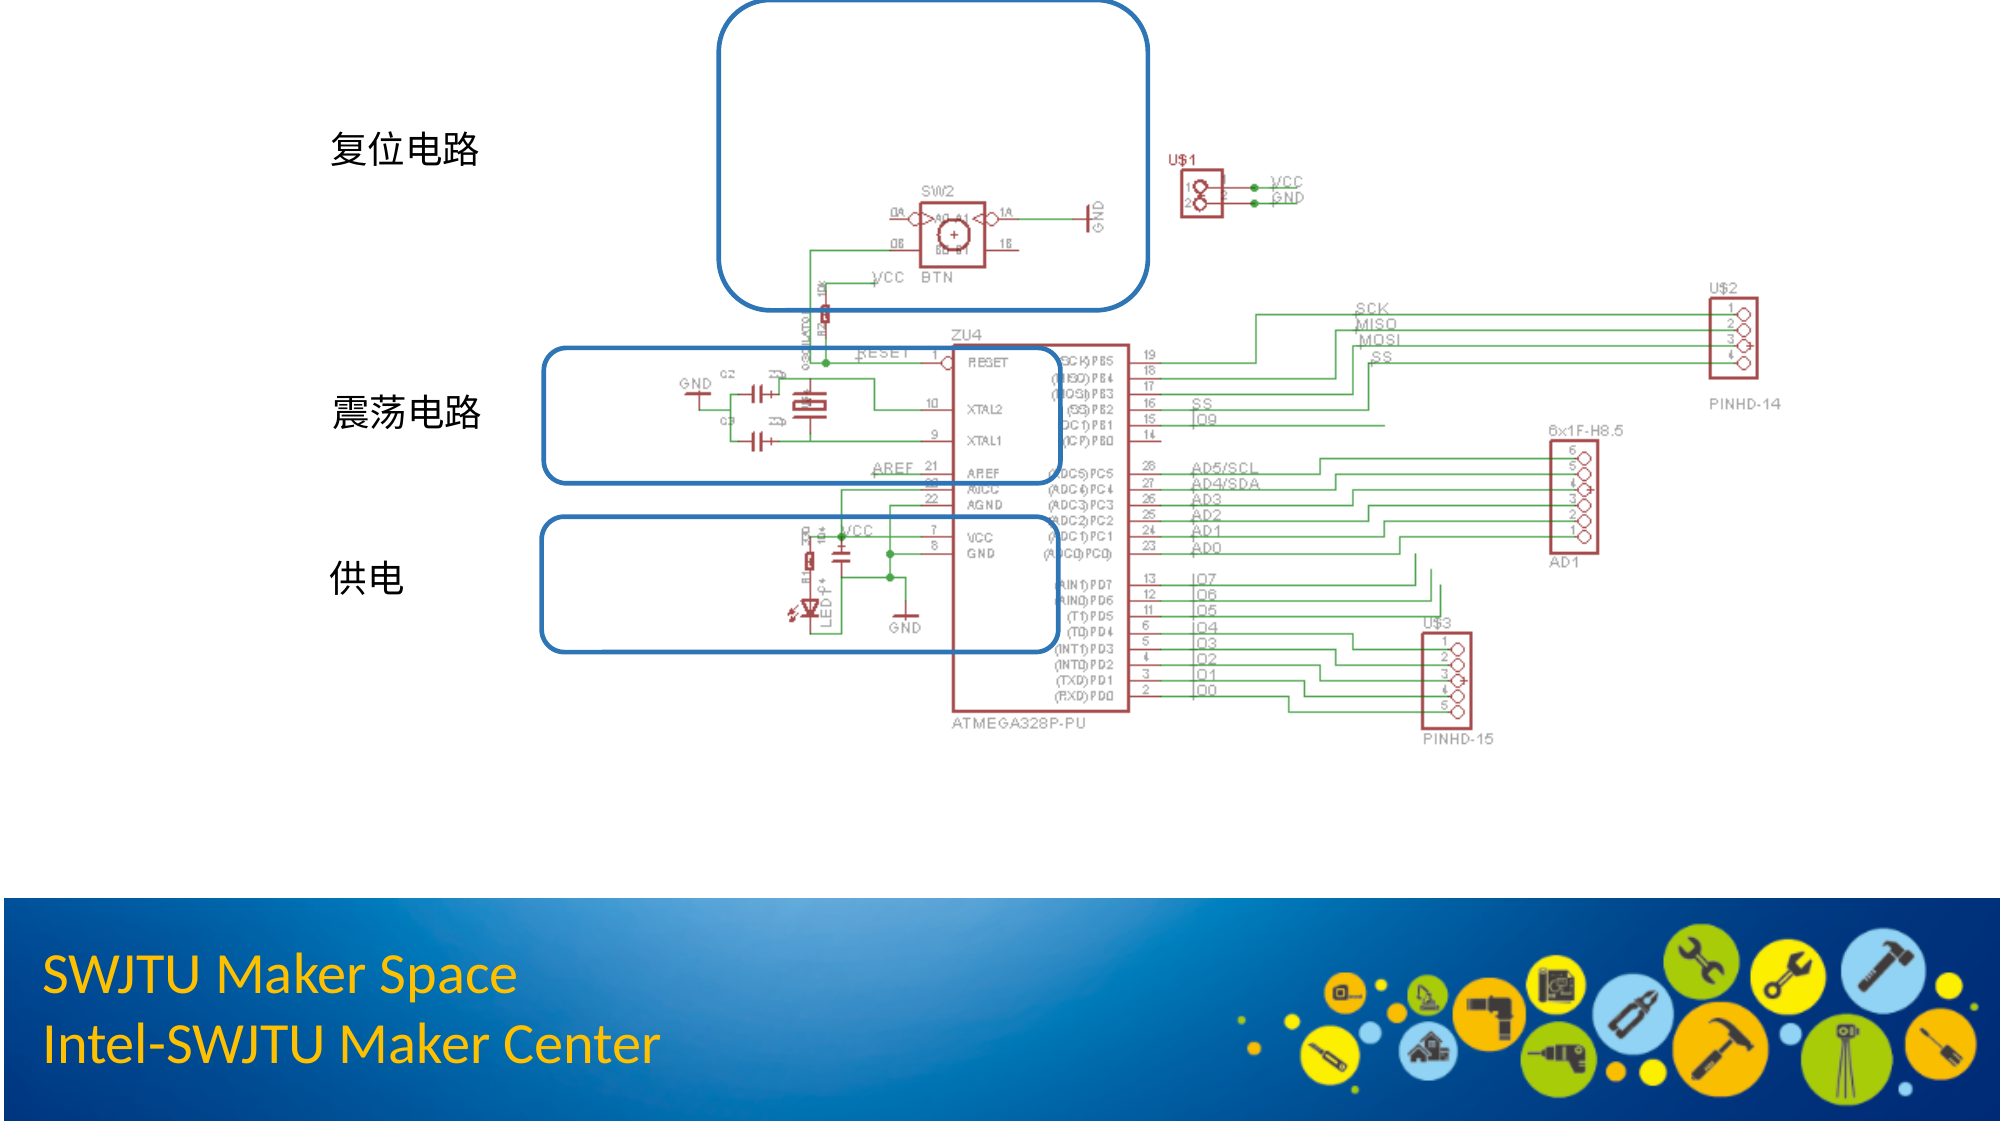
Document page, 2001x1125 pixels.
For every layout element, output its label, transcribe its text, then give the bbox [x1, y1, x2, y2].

text_box [540, 515, 655, 654]
text_box [542, 346, 655, 485]
text_box 复位电路 [315, 118, 496, 179]
picture [4, 898, 2000, 1122]
text_box [717, 0, 1149, 106]
picture [655, 106, 1820, 793]
text_box 震荡电路 [317, 381, 498, 441]
text_box 供电 [315, 547, 420, 608]
